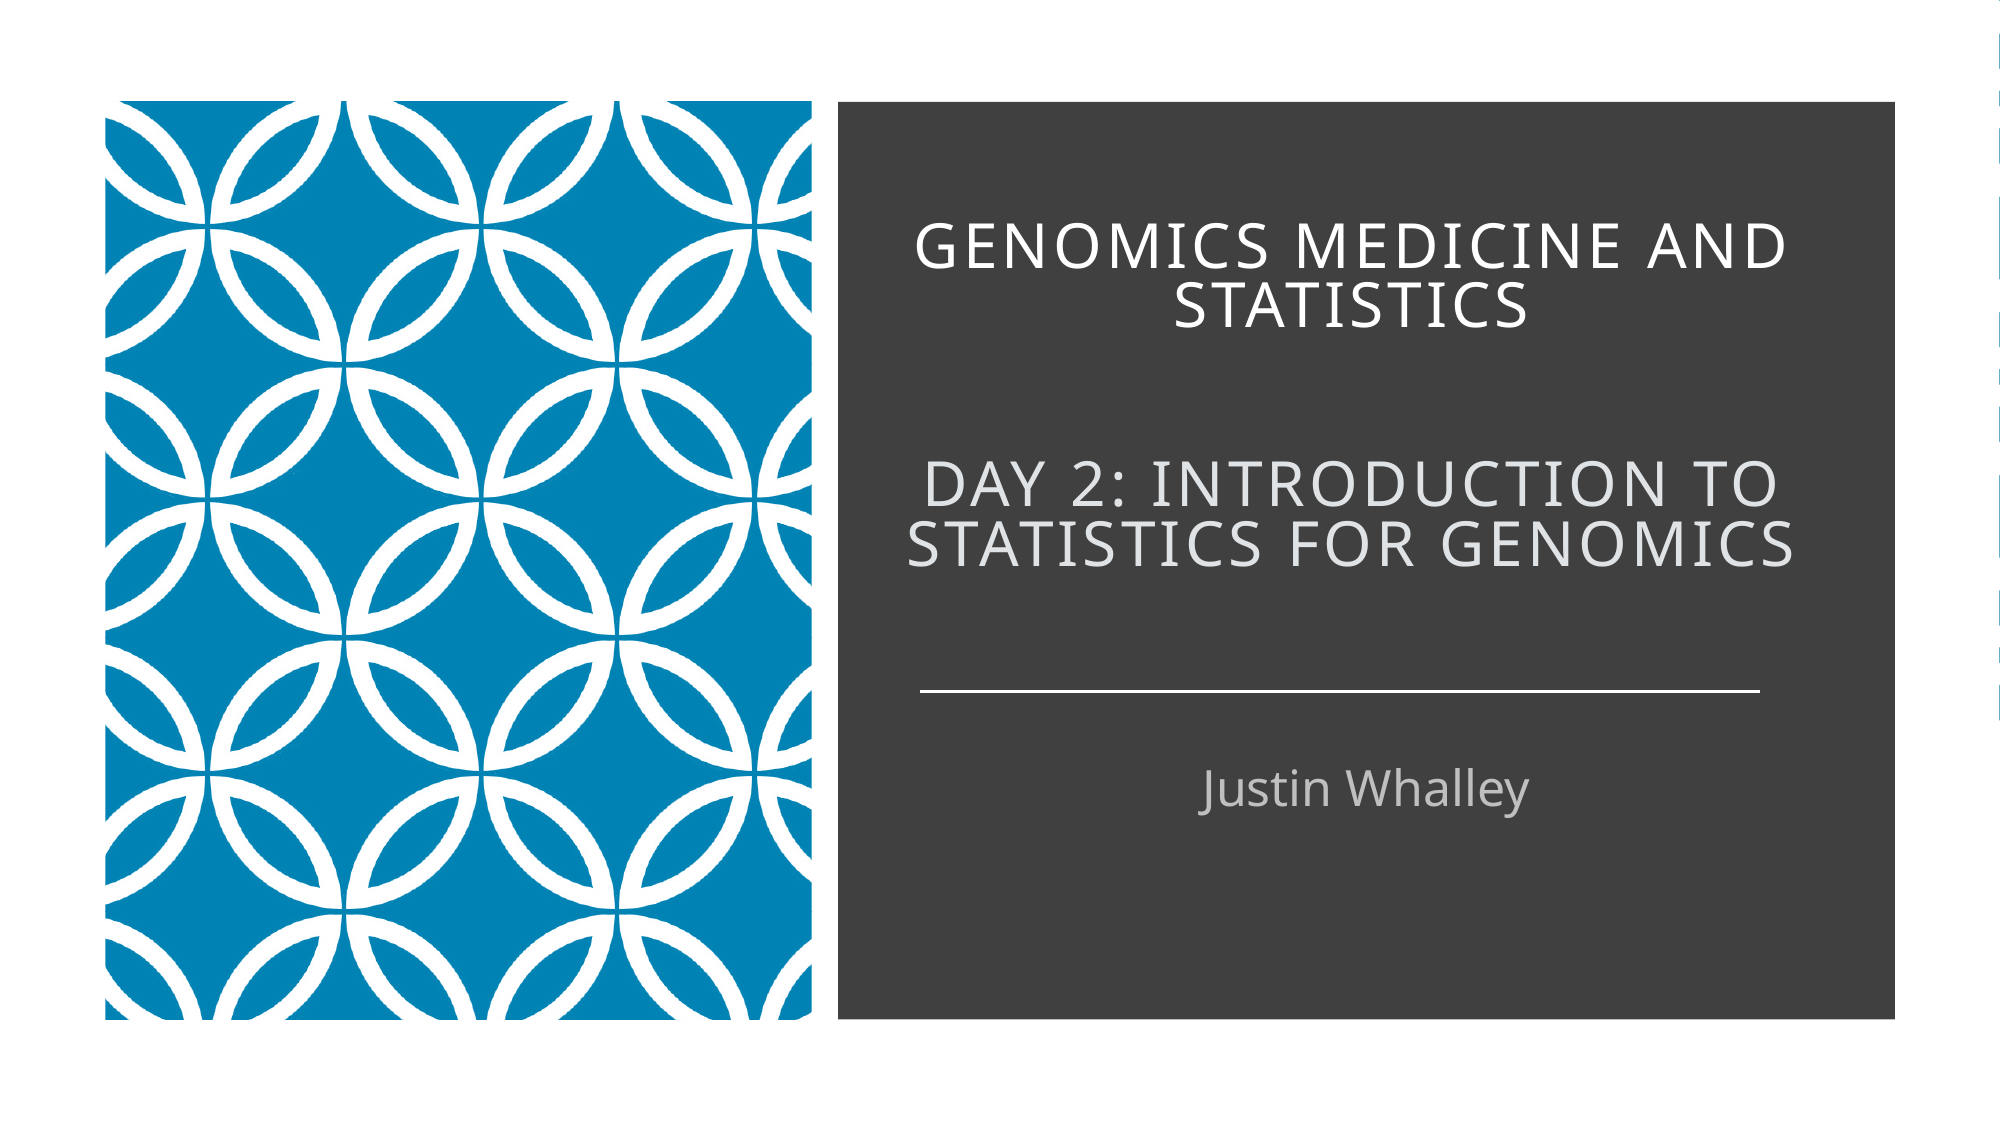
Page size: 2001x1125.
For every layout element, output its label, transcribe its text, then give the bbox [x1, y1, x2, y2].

text_box [104, 101, 813, 1021]
text_box [837, 101, 1896, 1021]
title Genomics Medicine and Statistics DAY 2: Introduction to Statistics for Genomics [891, 181, 1816, 678]
subtitle Justin Whalley [917, 705, 1816, 940]
text_box [0, 0, 2000, 1125]
